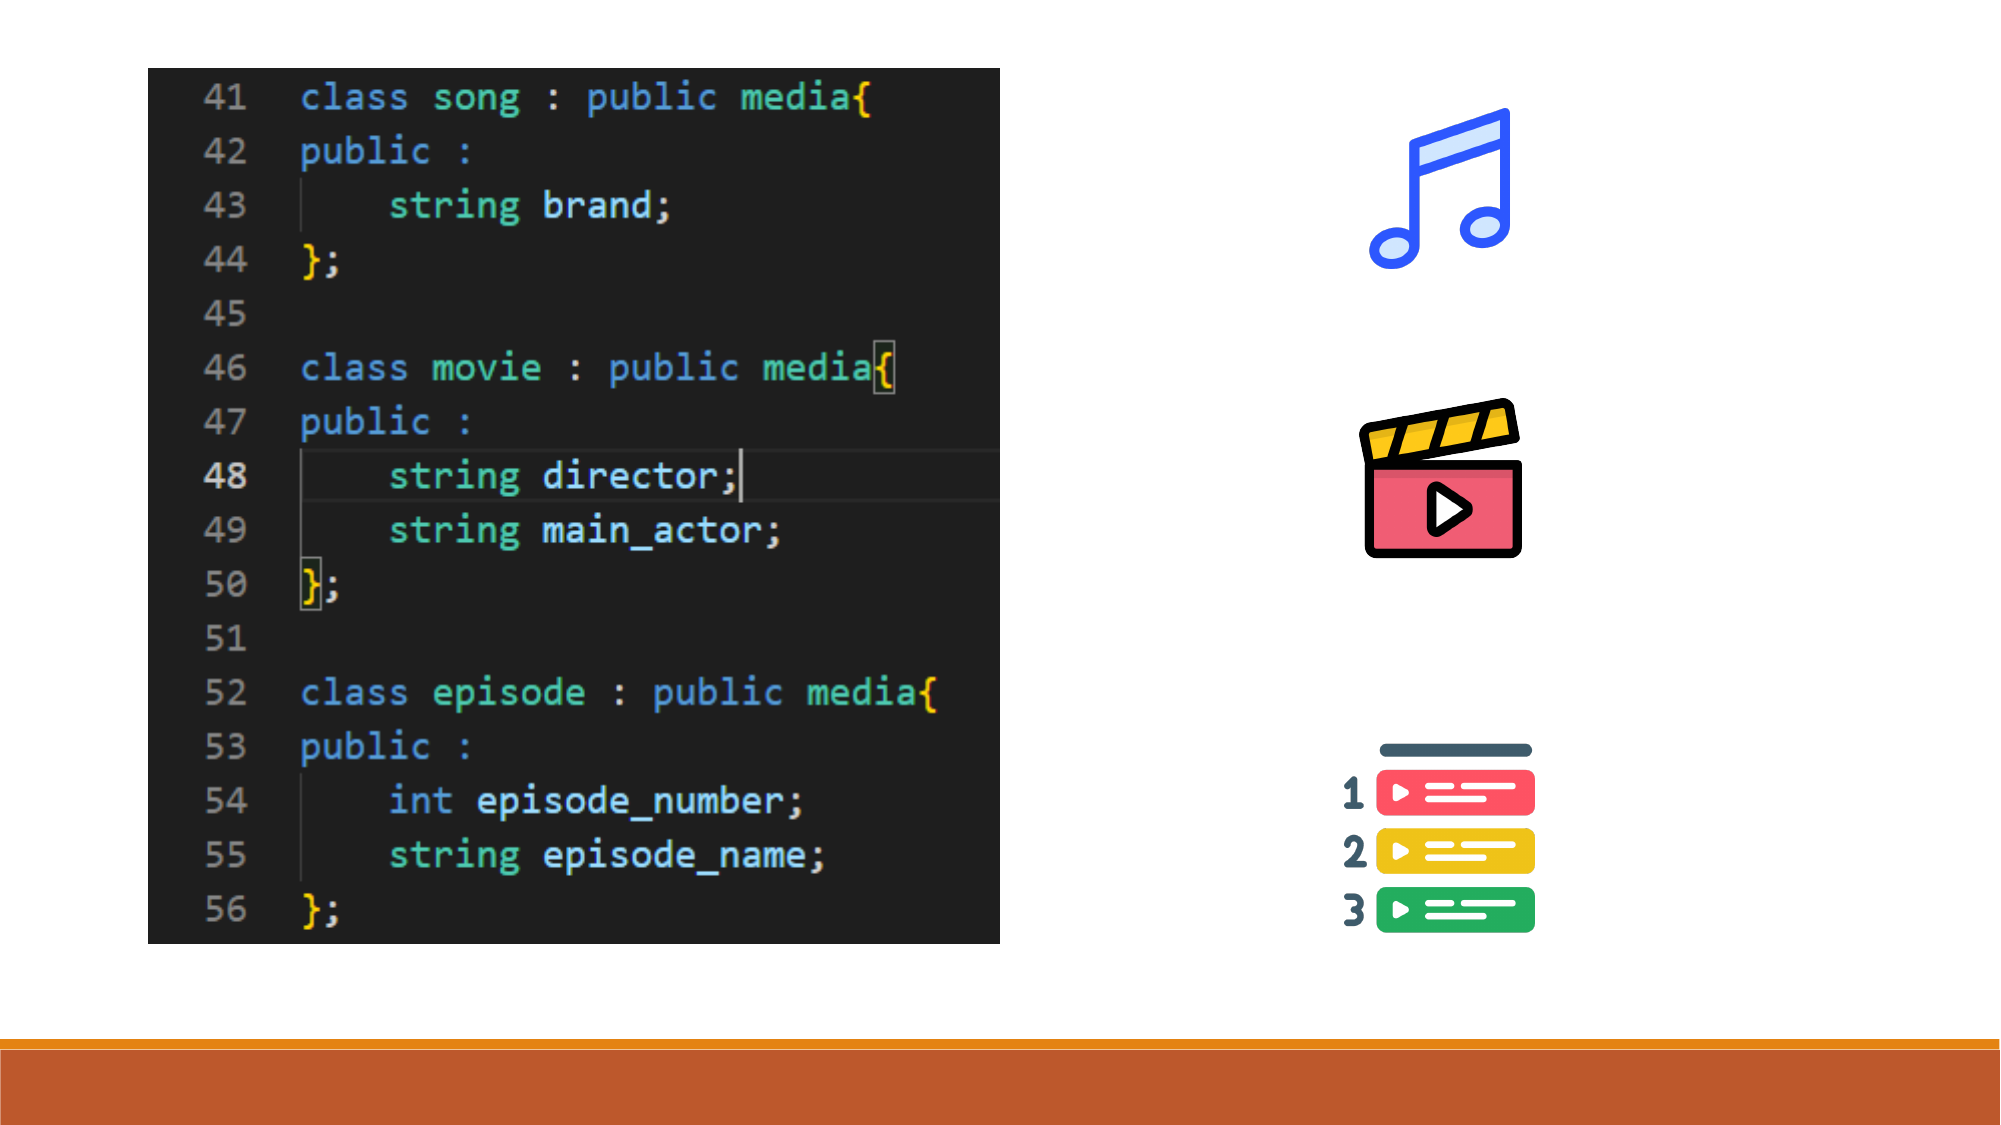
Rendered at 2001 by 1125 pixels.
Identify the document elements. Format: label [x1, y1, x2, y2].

picture [147, 67, 1001, 945]
picture [1343, 741, 1536, 934]
picture [1358, 396, 1522, 560]
picture [1358, 107, 1521, 270]
